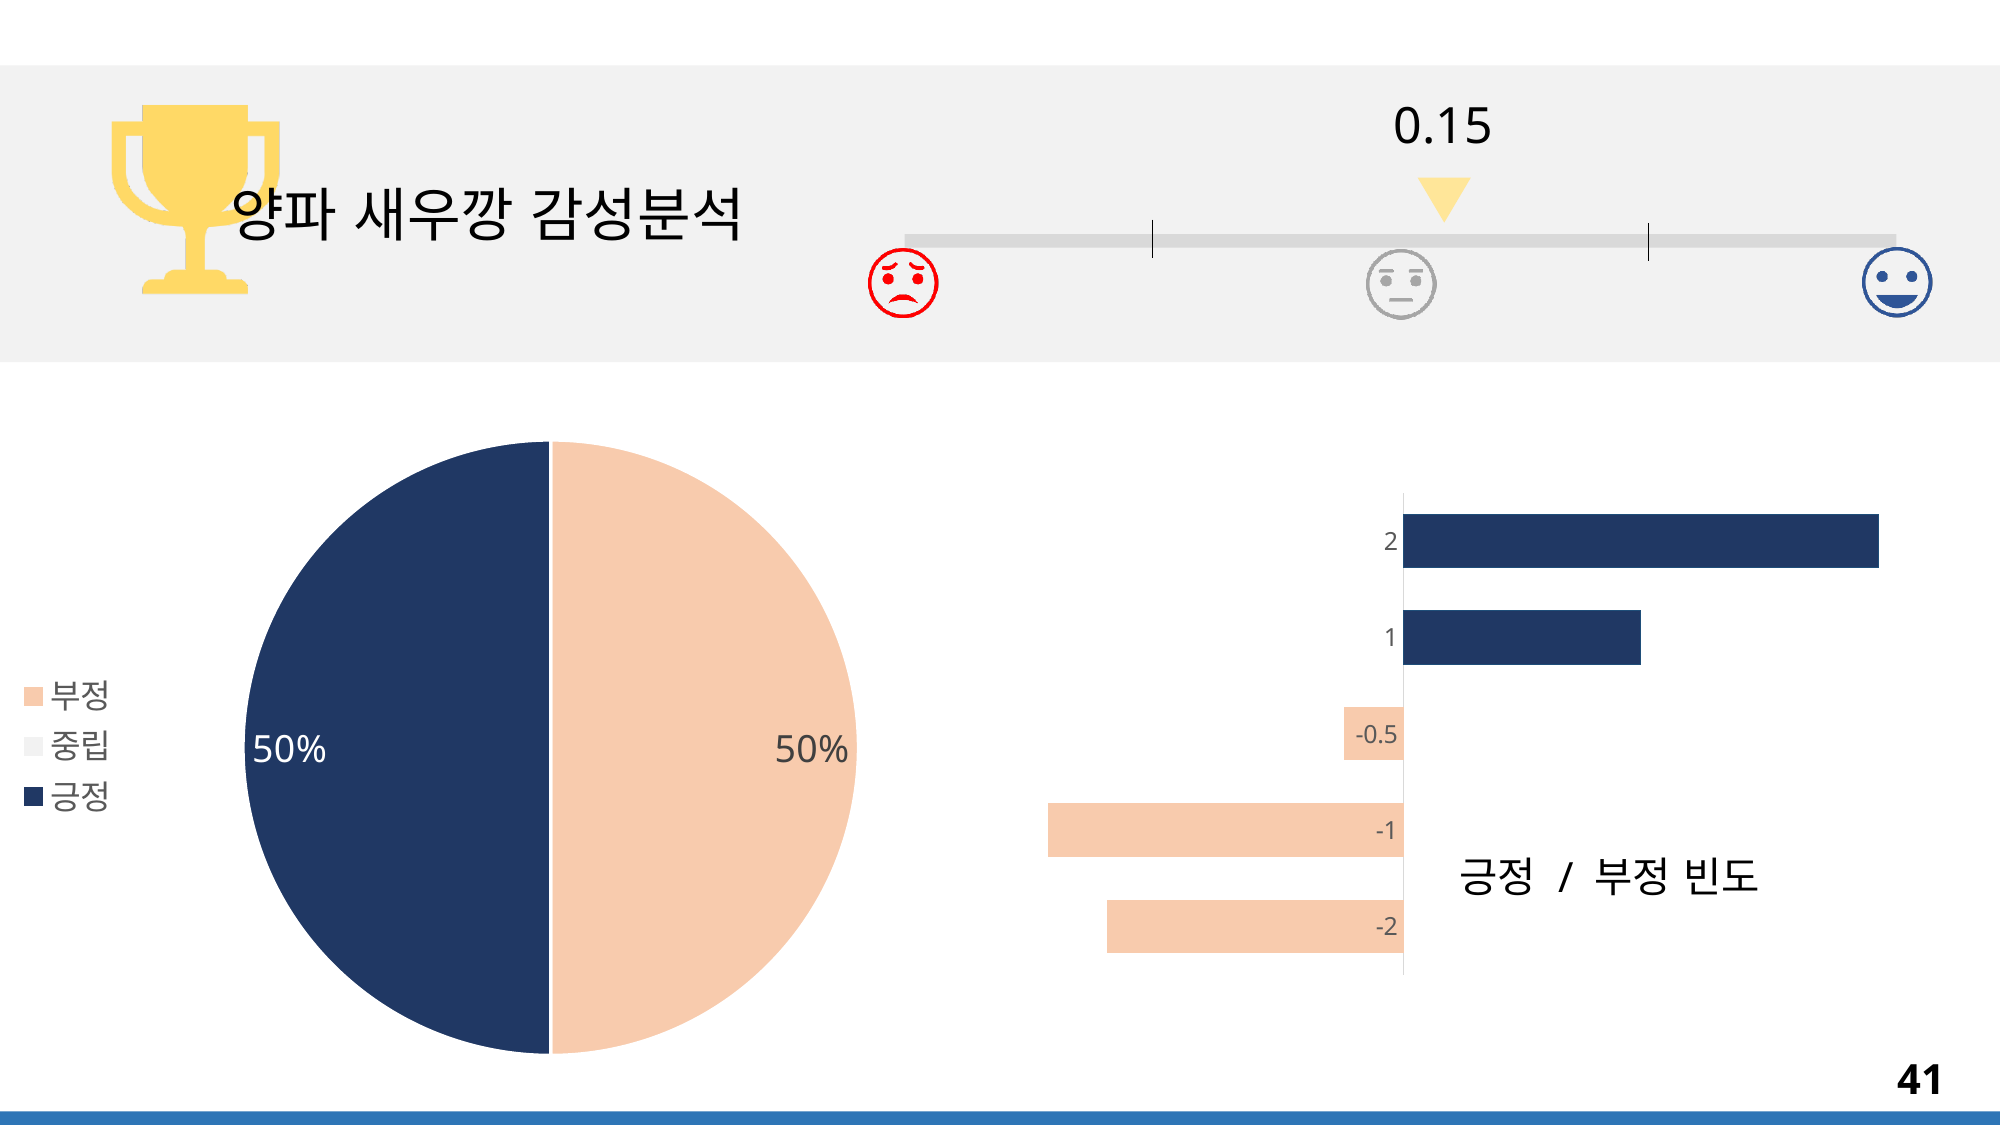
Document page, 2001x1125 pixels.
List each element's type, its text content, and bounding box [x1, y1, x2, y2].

text_box 41 [1510, 1051, 1960, 1112]
picture [858, 237, 947, 326]
text_box [1649, 233, 1897, 249]
chart [0, 418, 2000, 1075]
text_box 0.15 [1363, 86, 1523, 162]
picture [1852, 237, 1941, 326]
text_box 양파 새우깡 감성분석 [310, 170, 849, 256]
text_box [0, 64, 2000, 364]
text_box [904, 233, 1152, 249]
text_box [1415, 176, 1473, 225]
picture [1356, 239, 1445, 328]
text_box [0, 1110, 2000, 1125]
text_box [1153, 233, 1648, 249]
picture [80, 84, 310, 314]
